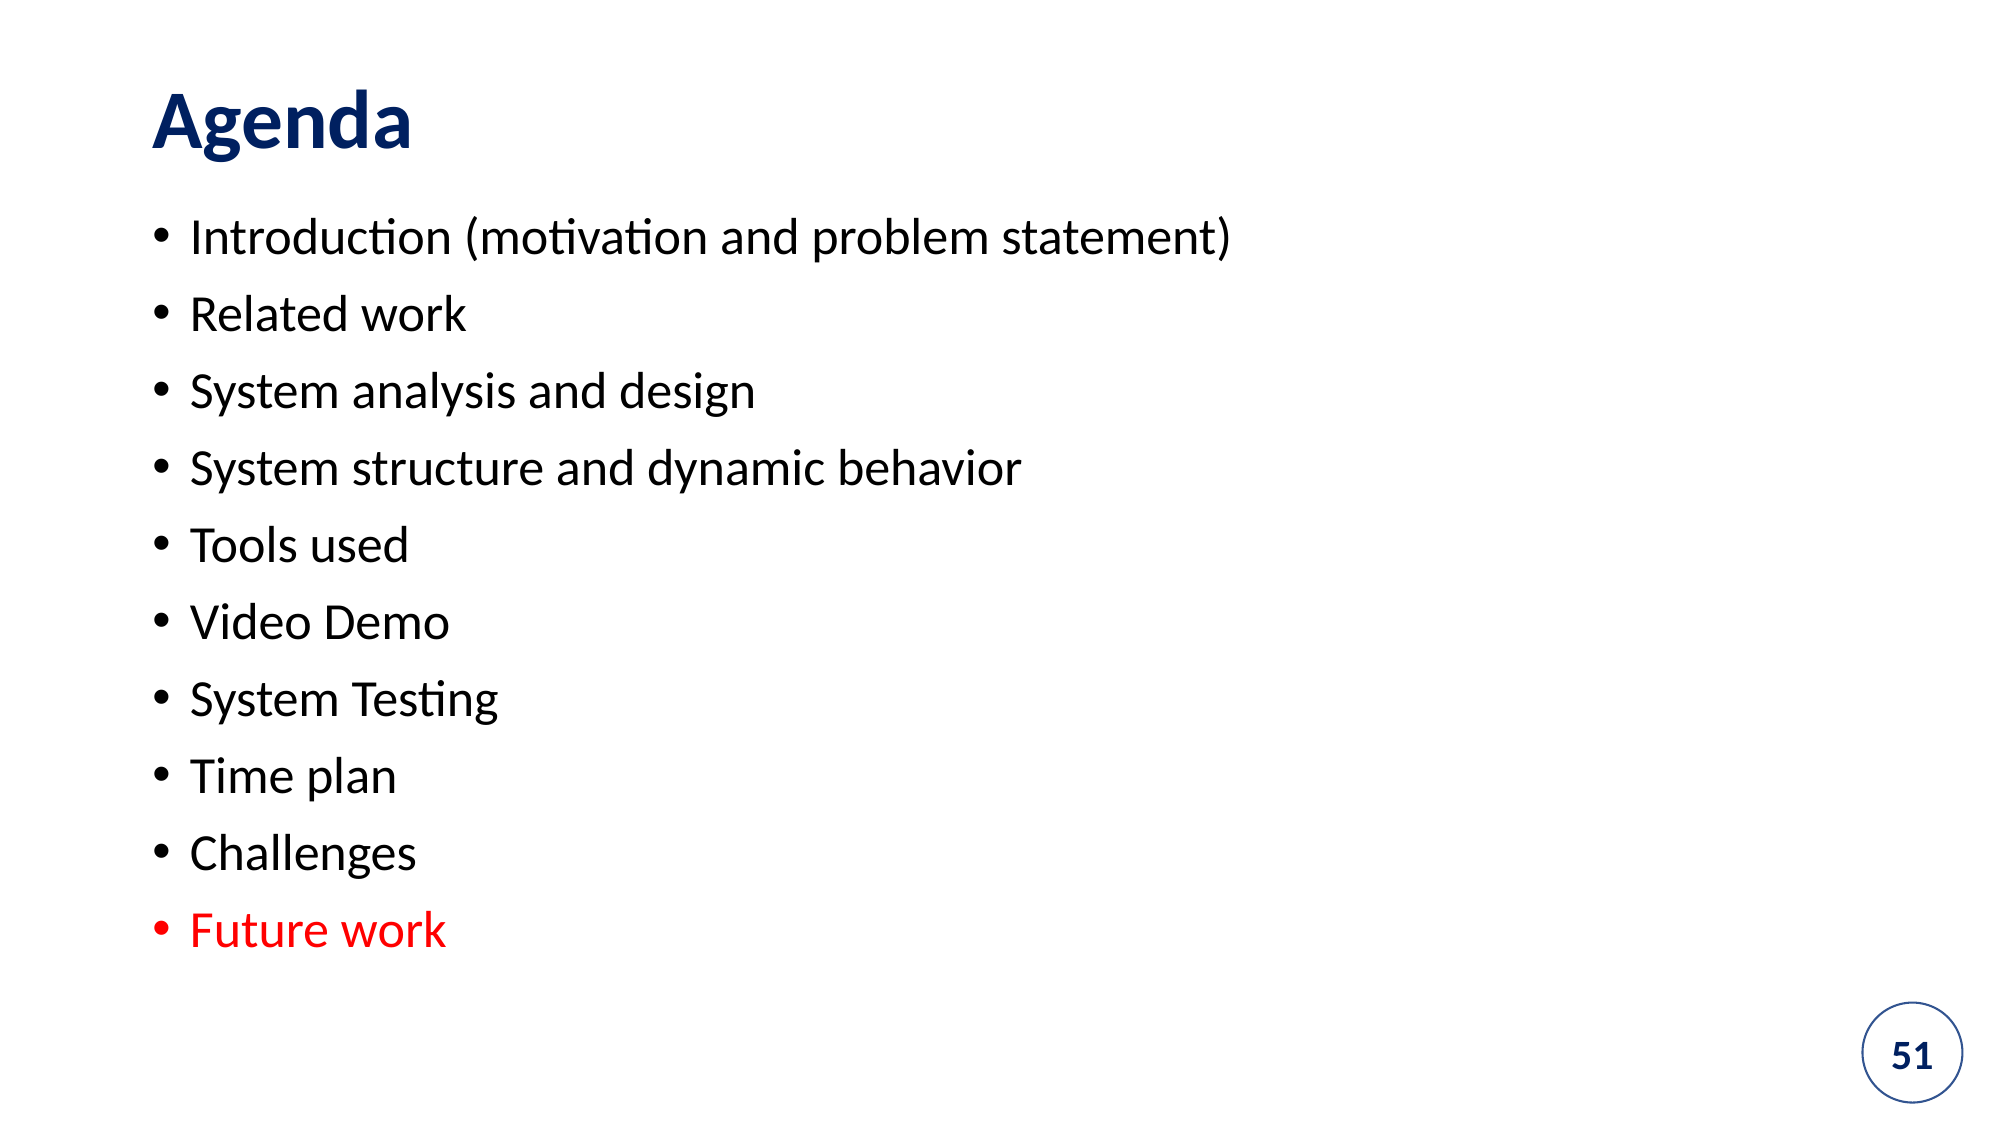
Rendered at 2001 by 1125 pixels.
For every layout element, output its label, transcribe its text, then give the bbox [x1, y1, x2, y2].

text_box Agenda [137, 64, 1750, 174]
text_box [1871, 1001, 1954, 1022]
slide_number 51 [1862, 1022, 1963, 1083]
text_box [1871, 1083, 1954, 1104]
list Introduction (motivation and problem statement) Related work System analysis and design System structure and dynamic behavior Tools used Video Demo System Testing Time plan Challenges Future work [137, 201, 1863, 924]
